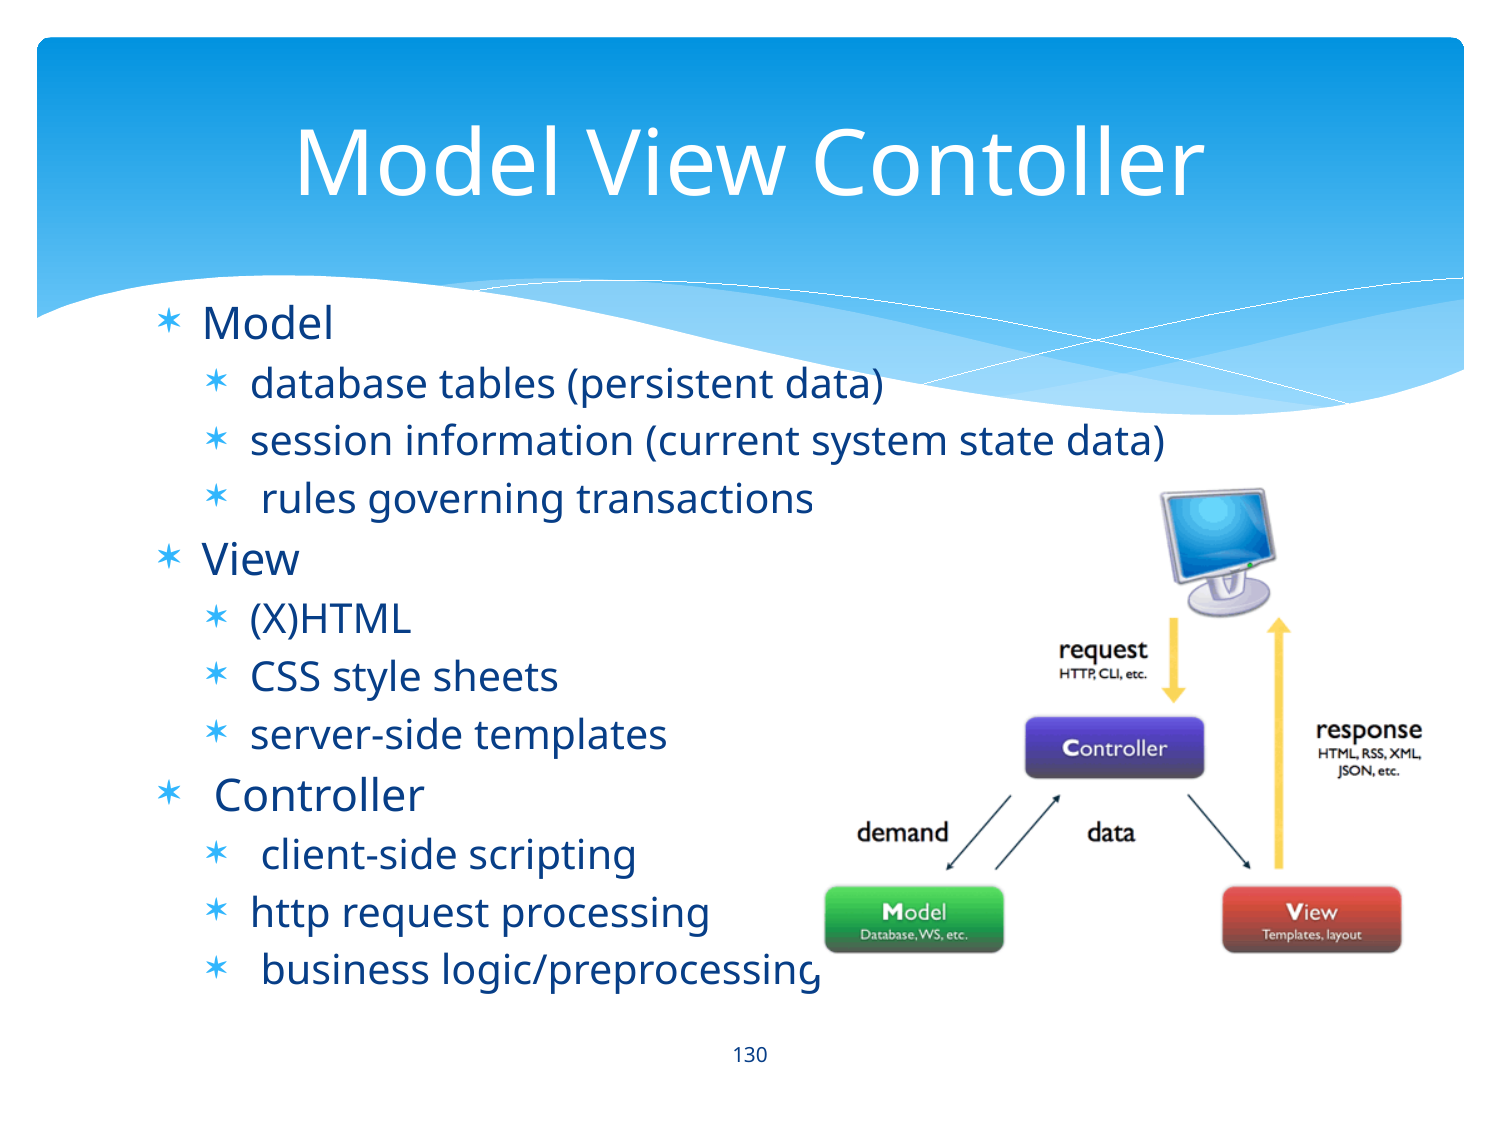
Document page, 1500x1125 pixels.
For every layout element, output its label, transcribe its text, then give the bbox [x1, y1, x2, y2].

picture [812, 474, 1438, 976]
list Model database tables (persistent data) session information (current system state data) rules governing transactions View (X)HTML CSS style sheets server-side templates Controller client-side scripting http request processing business logic/preprocessing [143, 287, 1359, 1005]
slide_number 130 [654, 1025, 846, 1086]
title Model View Contoller [75, 55, 1425, 261]
